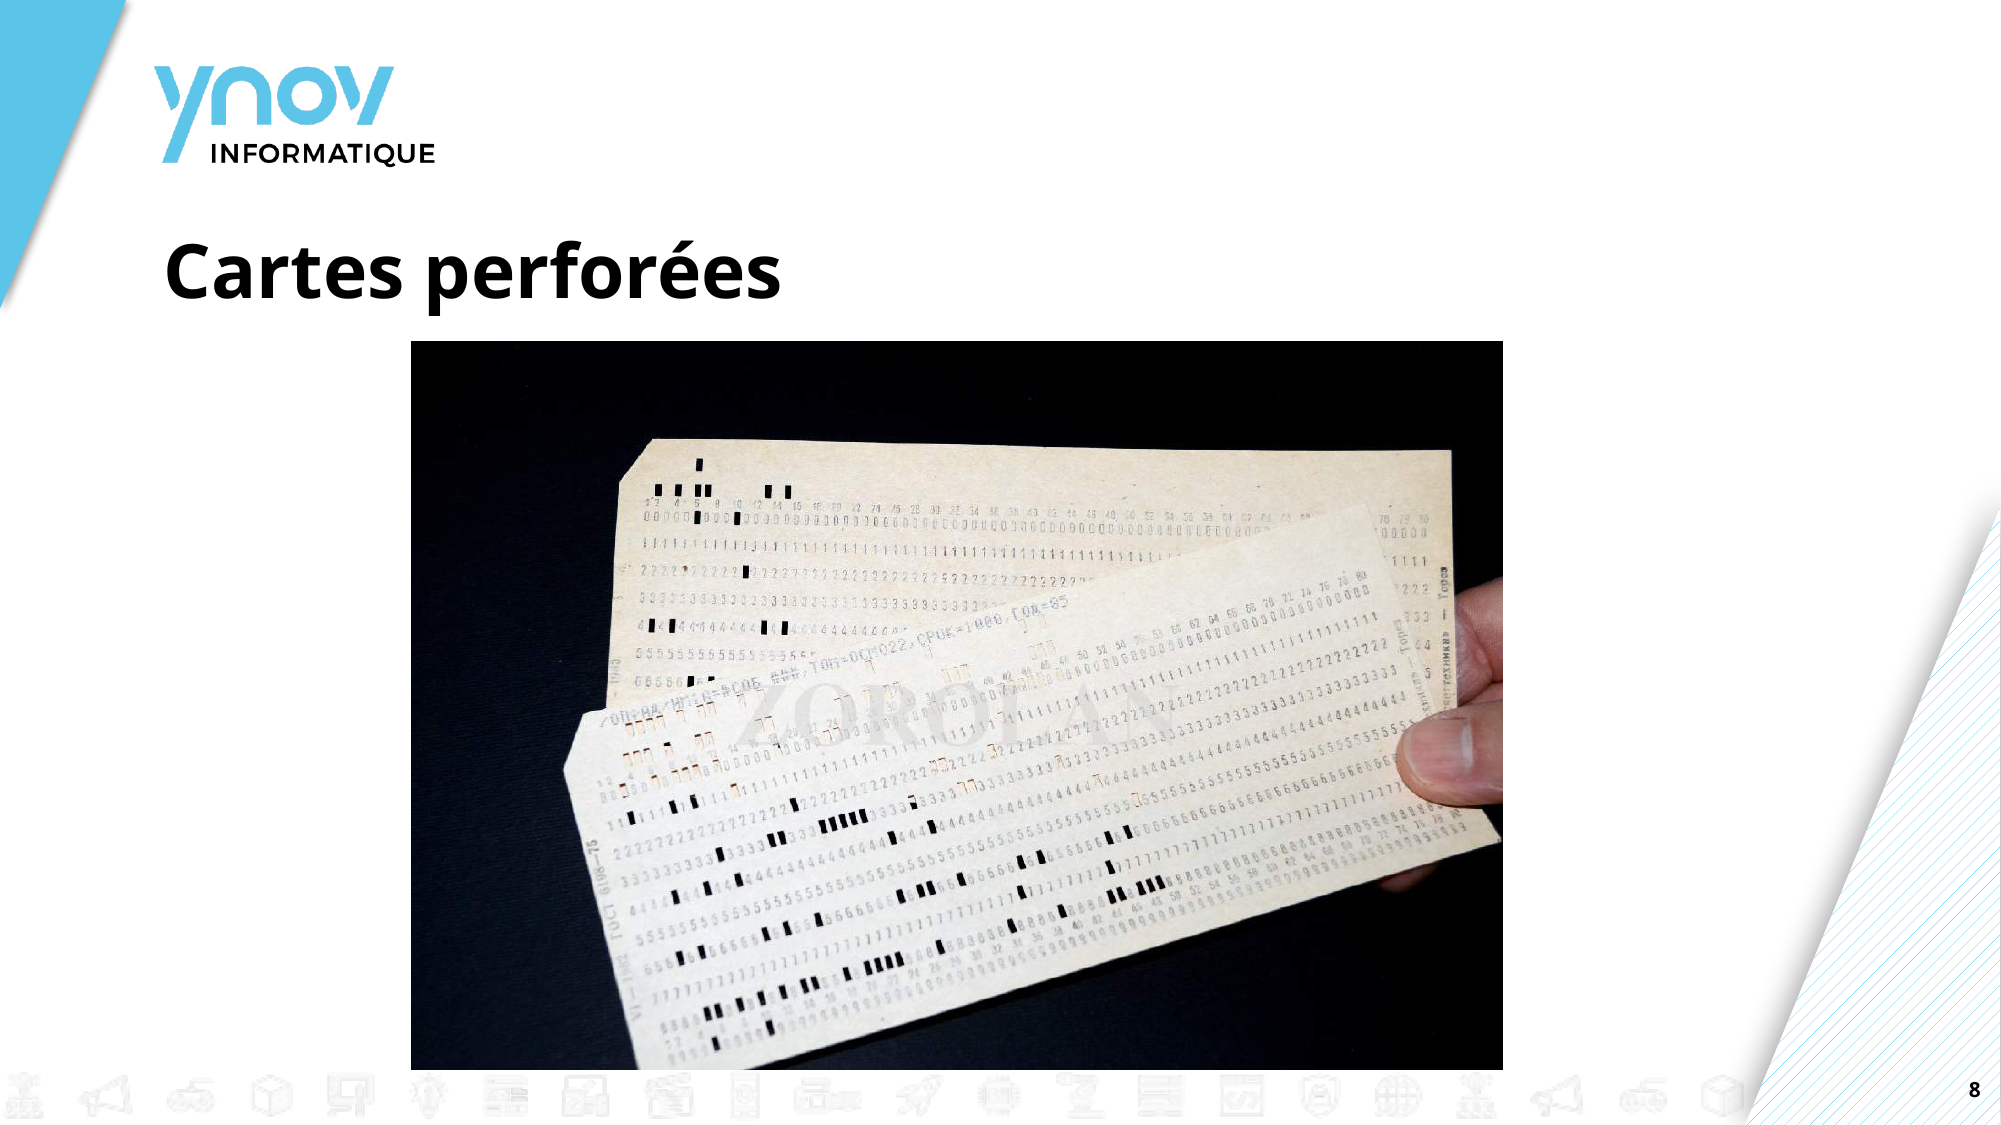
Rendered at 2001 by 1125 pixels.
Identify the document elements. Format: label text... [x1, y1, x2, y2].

picture [136, 48, 452, 208]
picture [410, 341, 1503, 1070]
title Cartes perforées [148, 207, 1848, 342]
